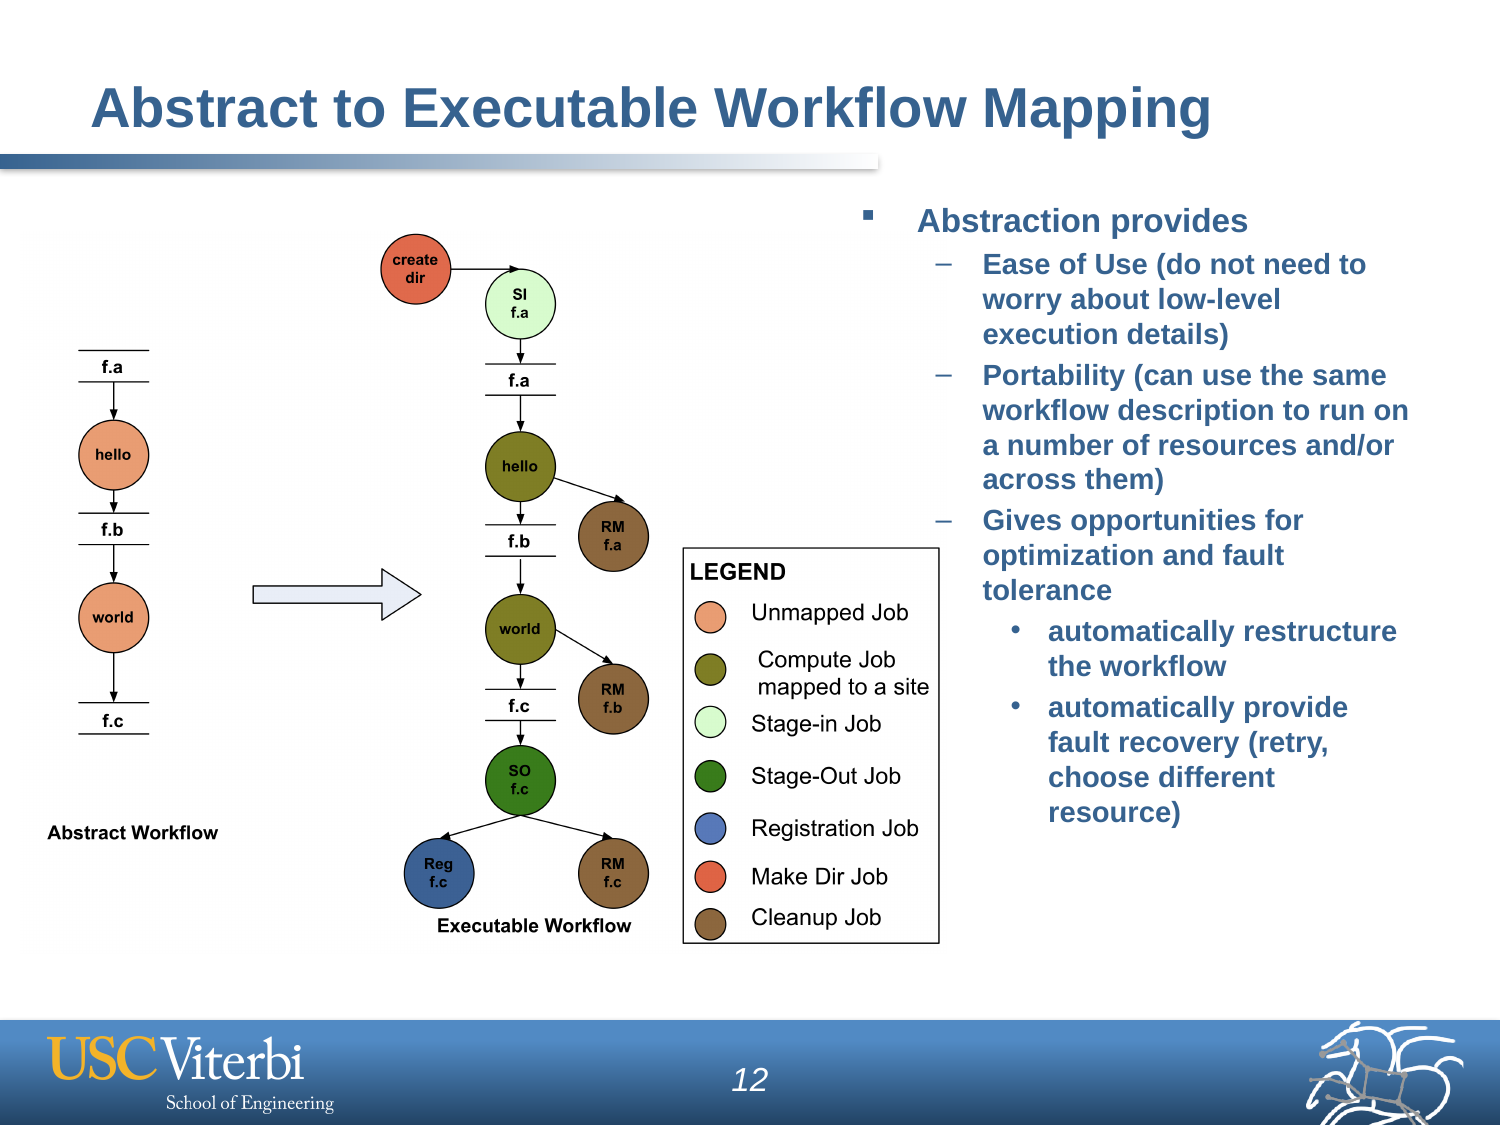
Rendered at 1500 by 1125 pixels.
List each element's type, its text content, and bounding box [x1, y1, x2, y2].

picture [1306, 1020, 1464, 1125]
list Abstraction provides Ease of Use (do not need to worry about low-level execution details) Portability (can use the same workflow description to run on a number of resources and/or across them) Gives opportunities for optimization and fault tolerance automatically restructure the workflow automatically provide fault recovery (retry, choose different resource) [845, 192, 1425, 915]
picture [47, 1036, 334, 1114]
picture [20, 230, 947, 954]
title Abstract to Executable Workflow Mapping [75, 45, 1425, 165]
